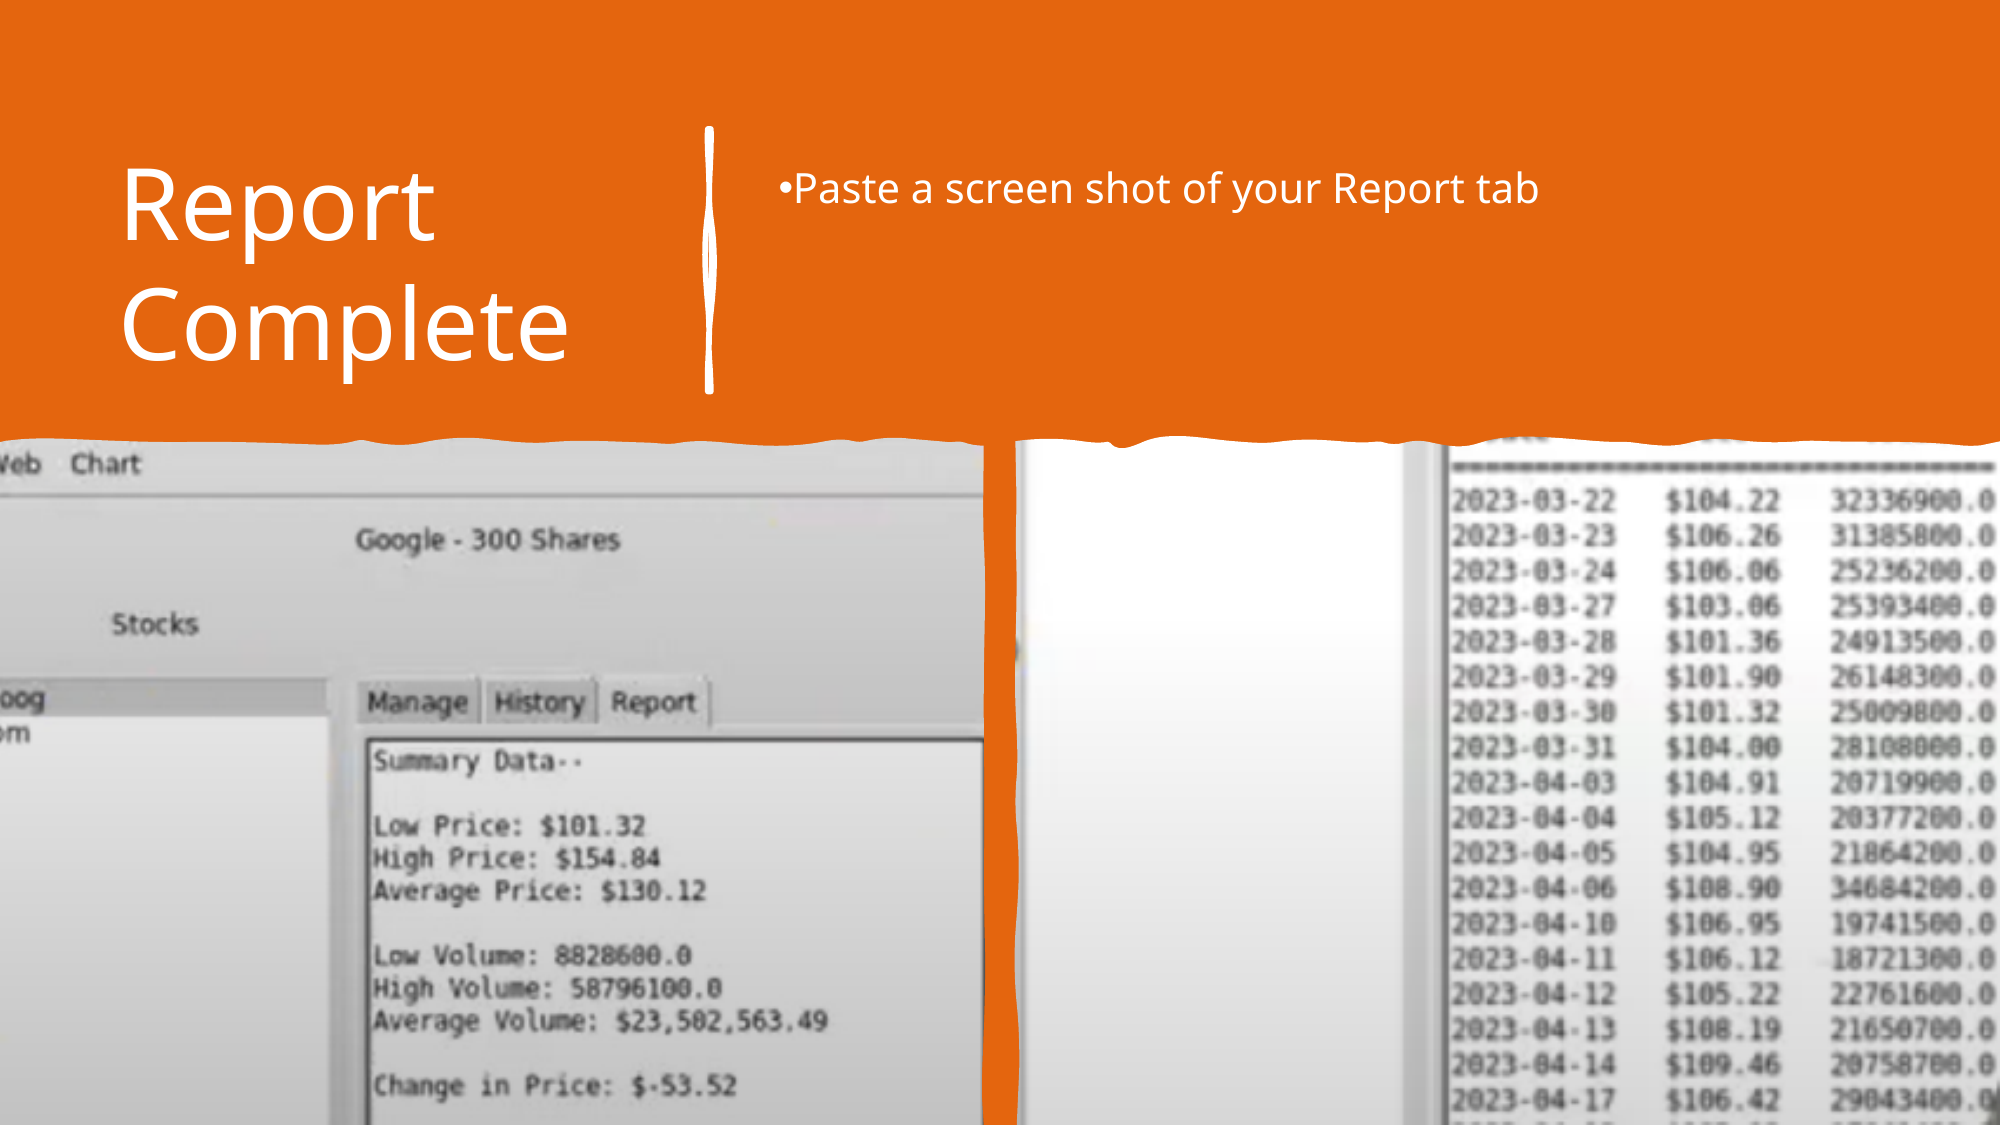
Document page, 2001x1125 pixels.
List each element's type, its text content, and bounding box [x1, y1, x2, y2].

list Paste a screen shot of your Report tab [763, 128, 1895, 392]
picture [0, 437, 986, 1125]
picture [1014, 435, 2000, 1125]
text_box [704, 127, 716, 393]
text_box [0, 0, 2000, 1125]
title Report Complete [103, 128, 665, 392]
